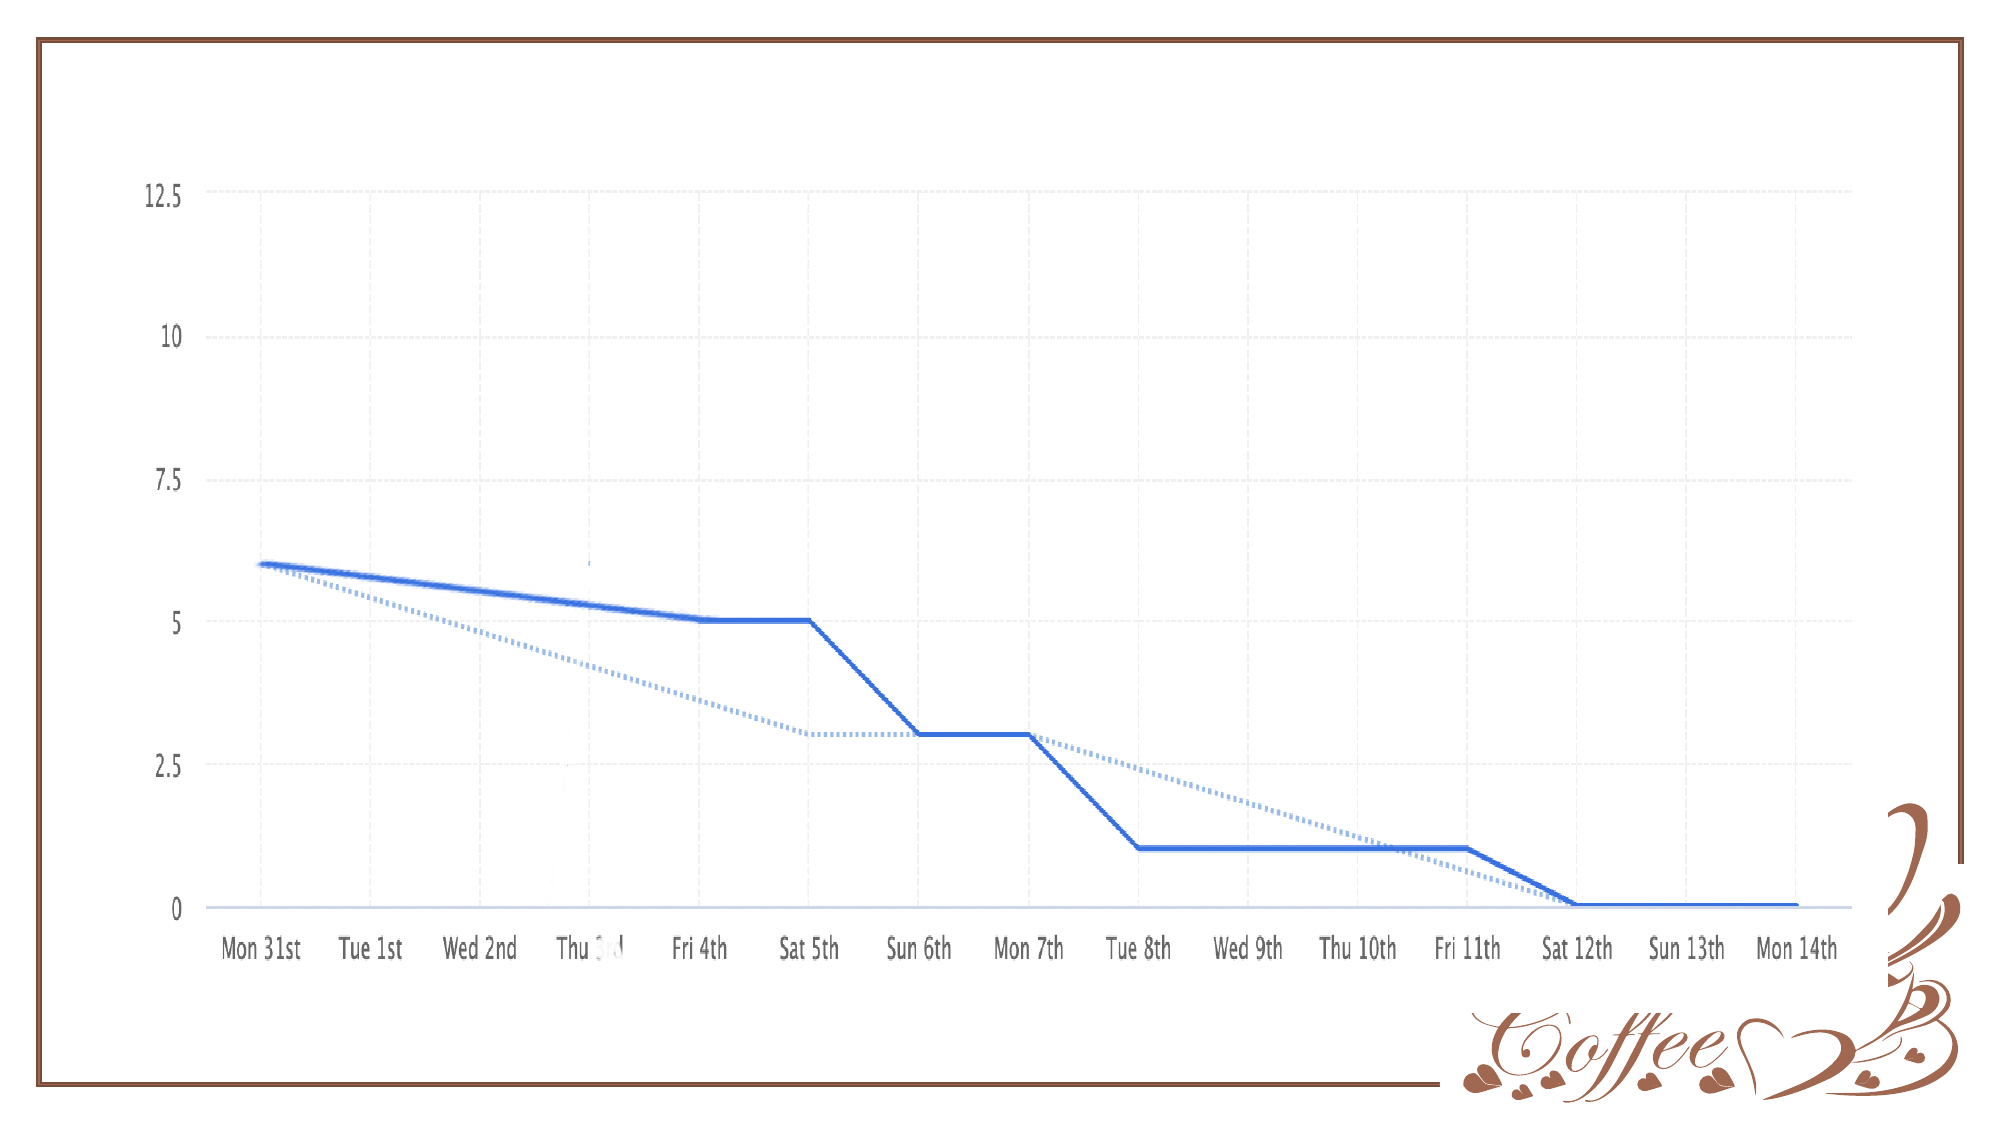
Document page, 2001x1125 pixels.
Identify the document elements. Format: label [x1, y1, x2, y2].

picture [112, 112, 1888, 1013]
